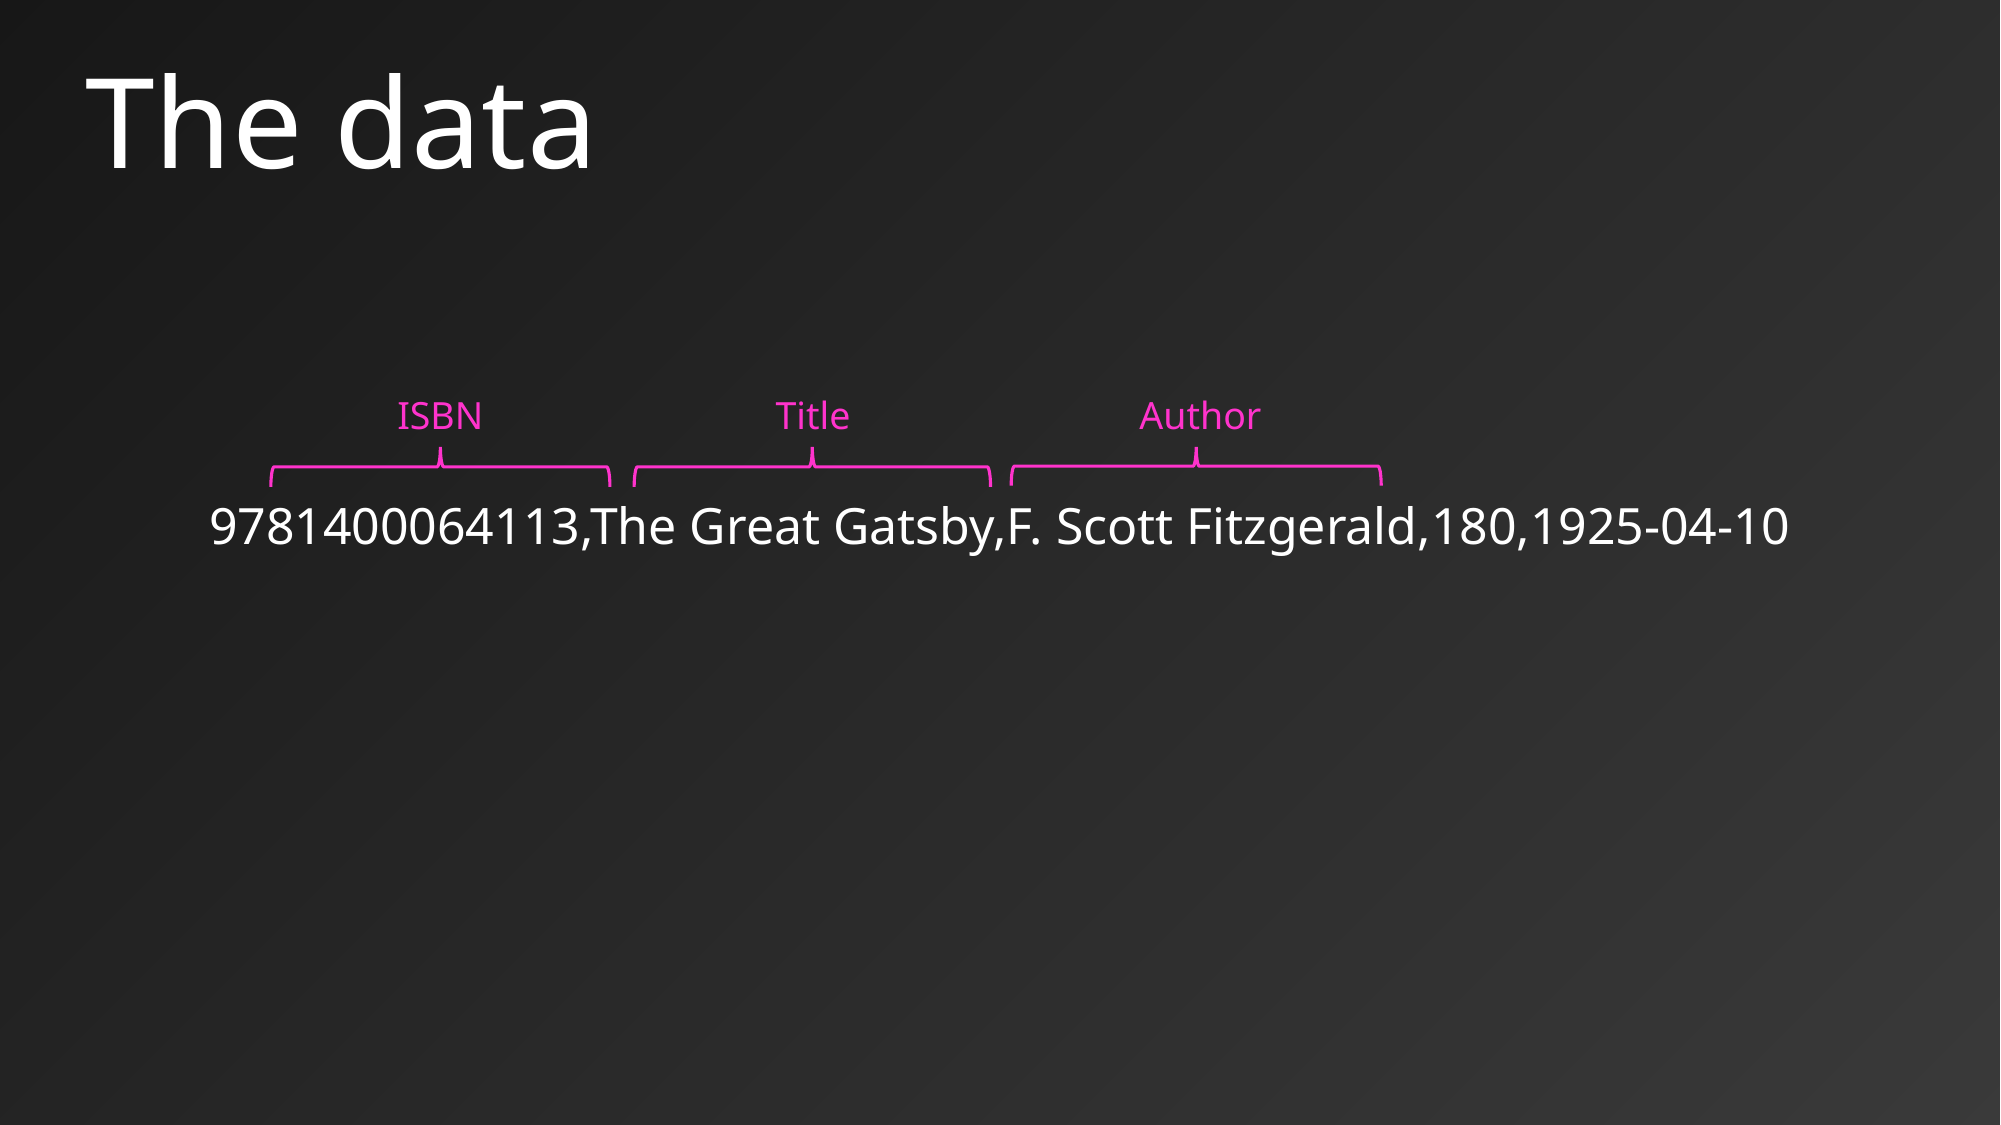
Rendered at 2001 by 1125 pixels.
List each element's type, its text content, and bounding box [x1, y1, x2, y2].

text_box [632, 446, 993, 487]
text_box [269, 446, 612, 487]
text_box Author [1112, 384, 1289, 445]
title The data [70, 41, 1571, 204]
text_box [1009, 446, 1383, 486]
text_box ISBN [352, 384, 529, 445]
text_box Title [724, 384, 902, 445]
text_box 9781400064113,The Great Gatsby,F. Scott Fitzgerald,180,1925-04-10 [77, 486, 1923, 562]
